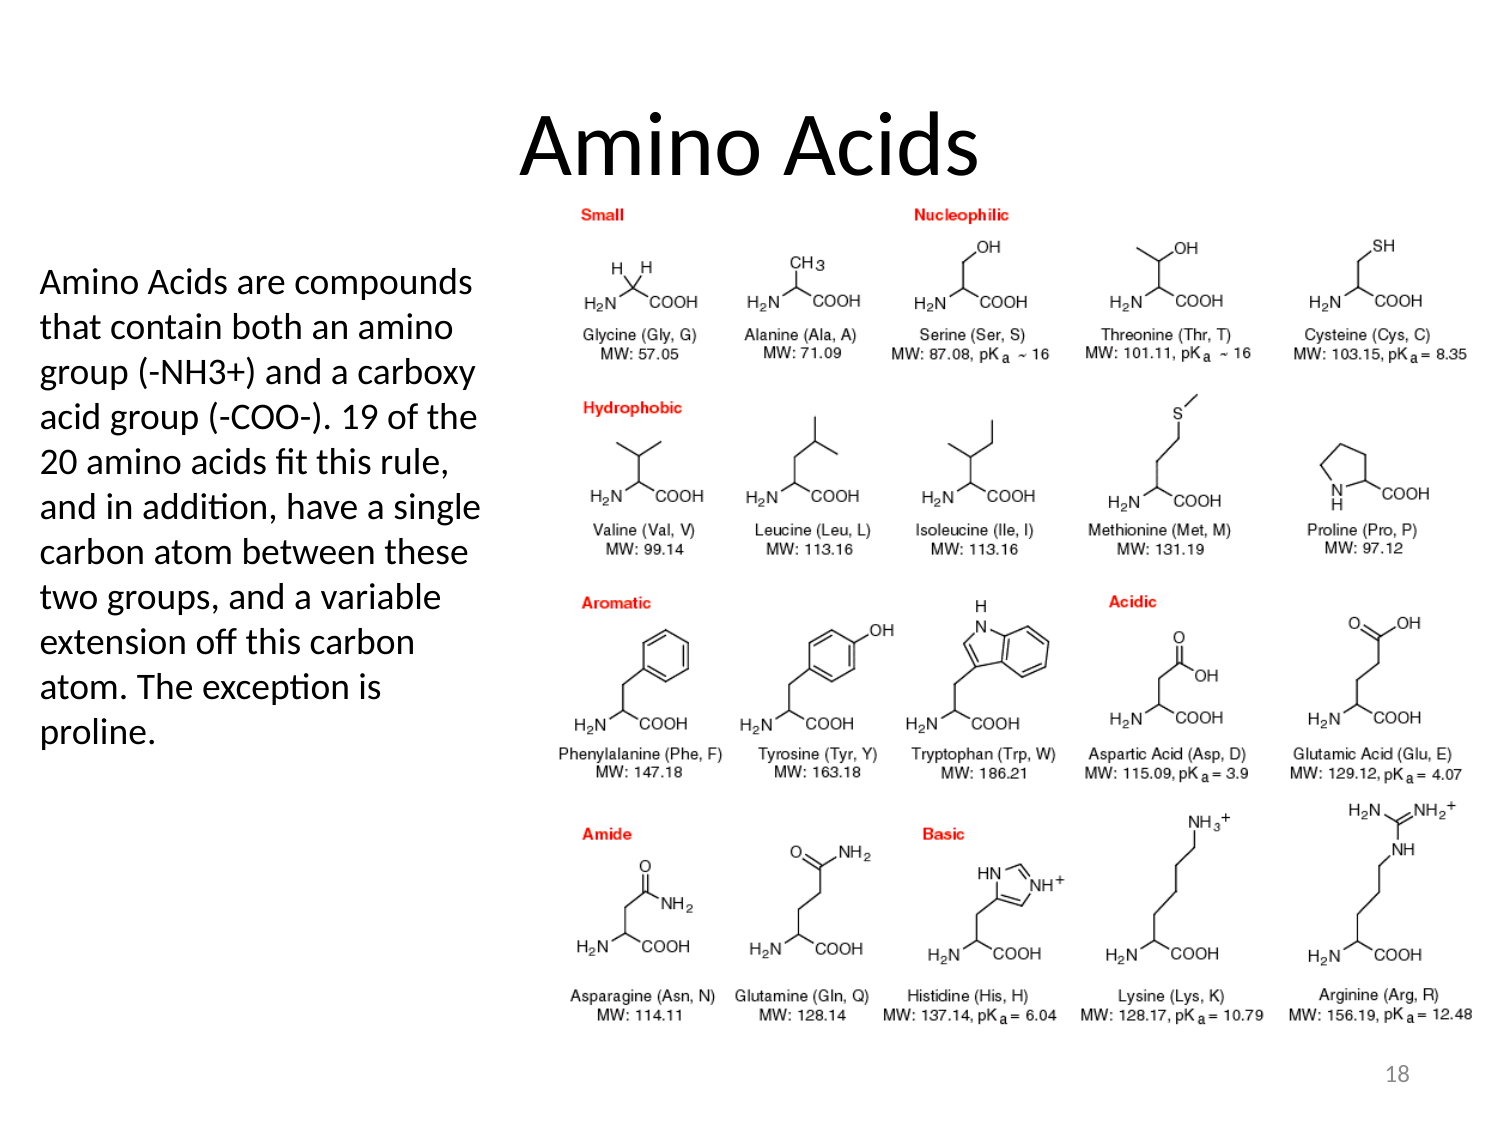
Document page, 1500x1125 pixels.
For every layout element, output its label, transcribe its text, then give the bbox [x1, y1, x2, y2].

text_box Amino Acids are compounds that contain both an amino group (-NH3+) and a carboxy acid group (-COO-). 19 of the 20 amino acids fit this rule, and in addition, have a single carbon atom between these two groups, and a variable extension off this carbon atom. The exception is proline. [24, 249, 544, 760]
title Amino Acids [75, 45, 1425, 233]
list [549, 199, 1480, 1035]
slide_number 18 [1074, 1044, 1425, 1103]
